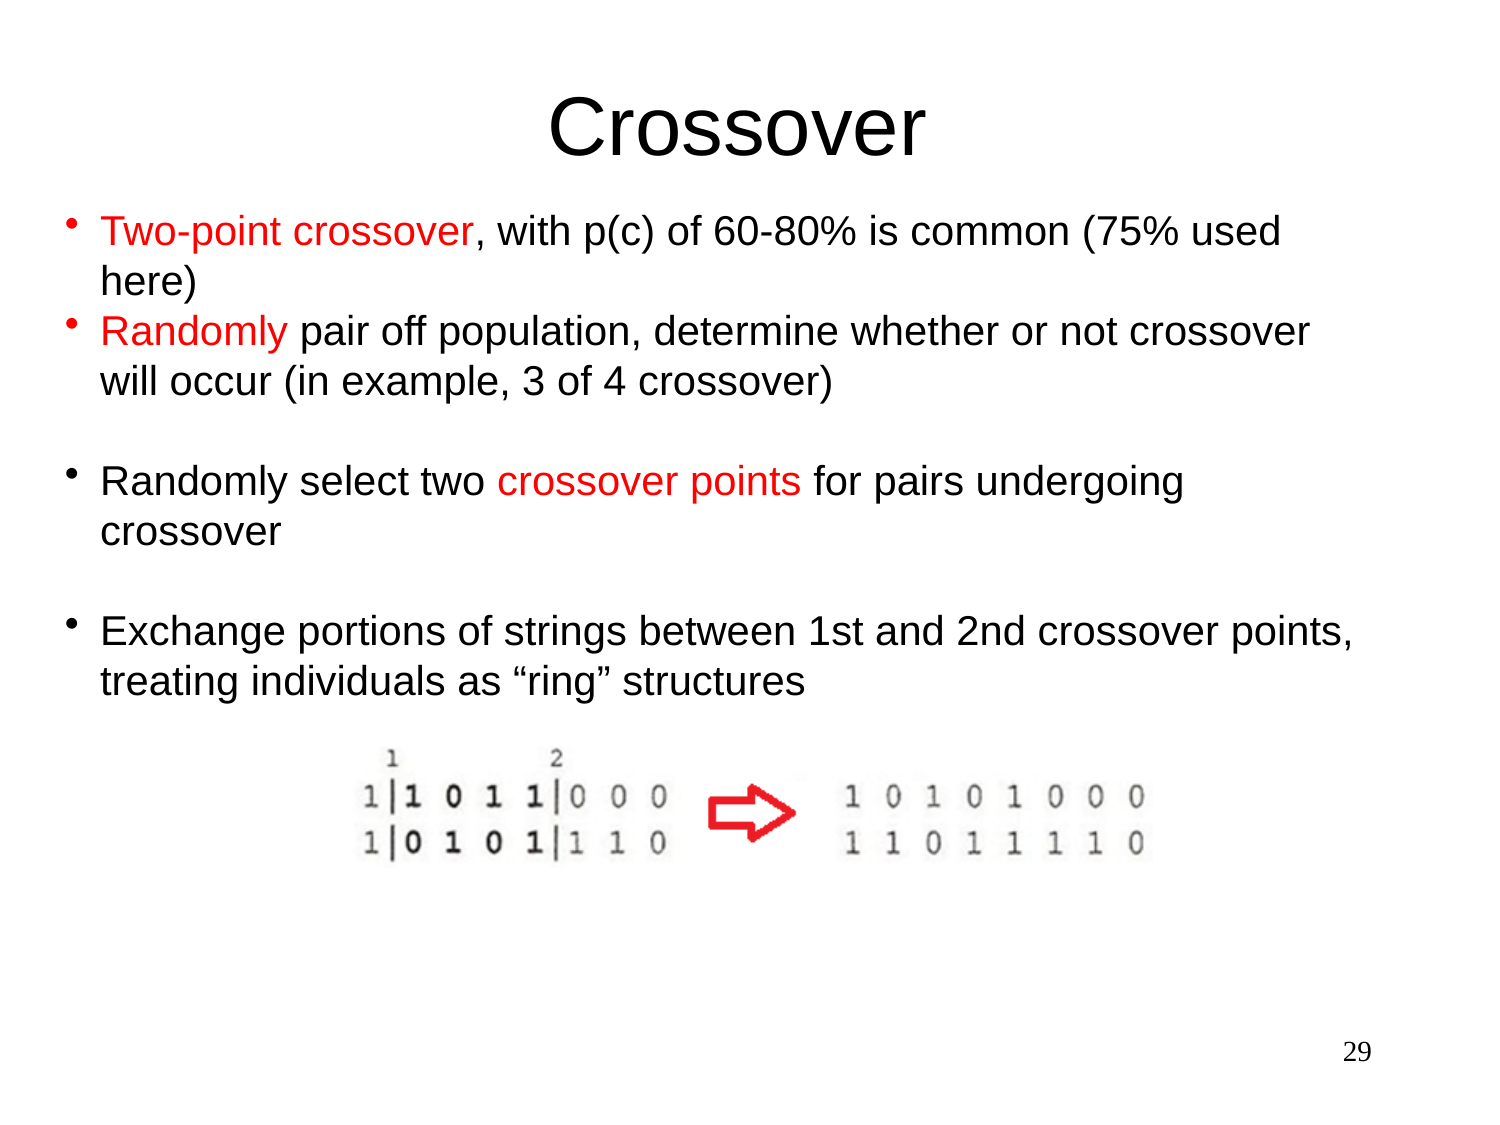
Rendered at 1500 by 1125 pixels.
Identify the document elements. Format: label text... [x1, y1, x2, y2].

picture [347, 746, 1153, 868]
text_box Two-point crossover, with p(c) of 60-80% is common (75% used here) Randomly pair off population, determine whether or not crossover will occur (in example, 3 of 4 crossover) Randomly select two crossover points for pairs undergoing crossover Exchange portions of strings between 1st and 2nd crossover points, treating individuals as “ring” structures [49, 196, 1388, 812]
slide_number 29 [1074, 1024, 1388, 1101]
title Crossover [75, 37, 1425, 200]
